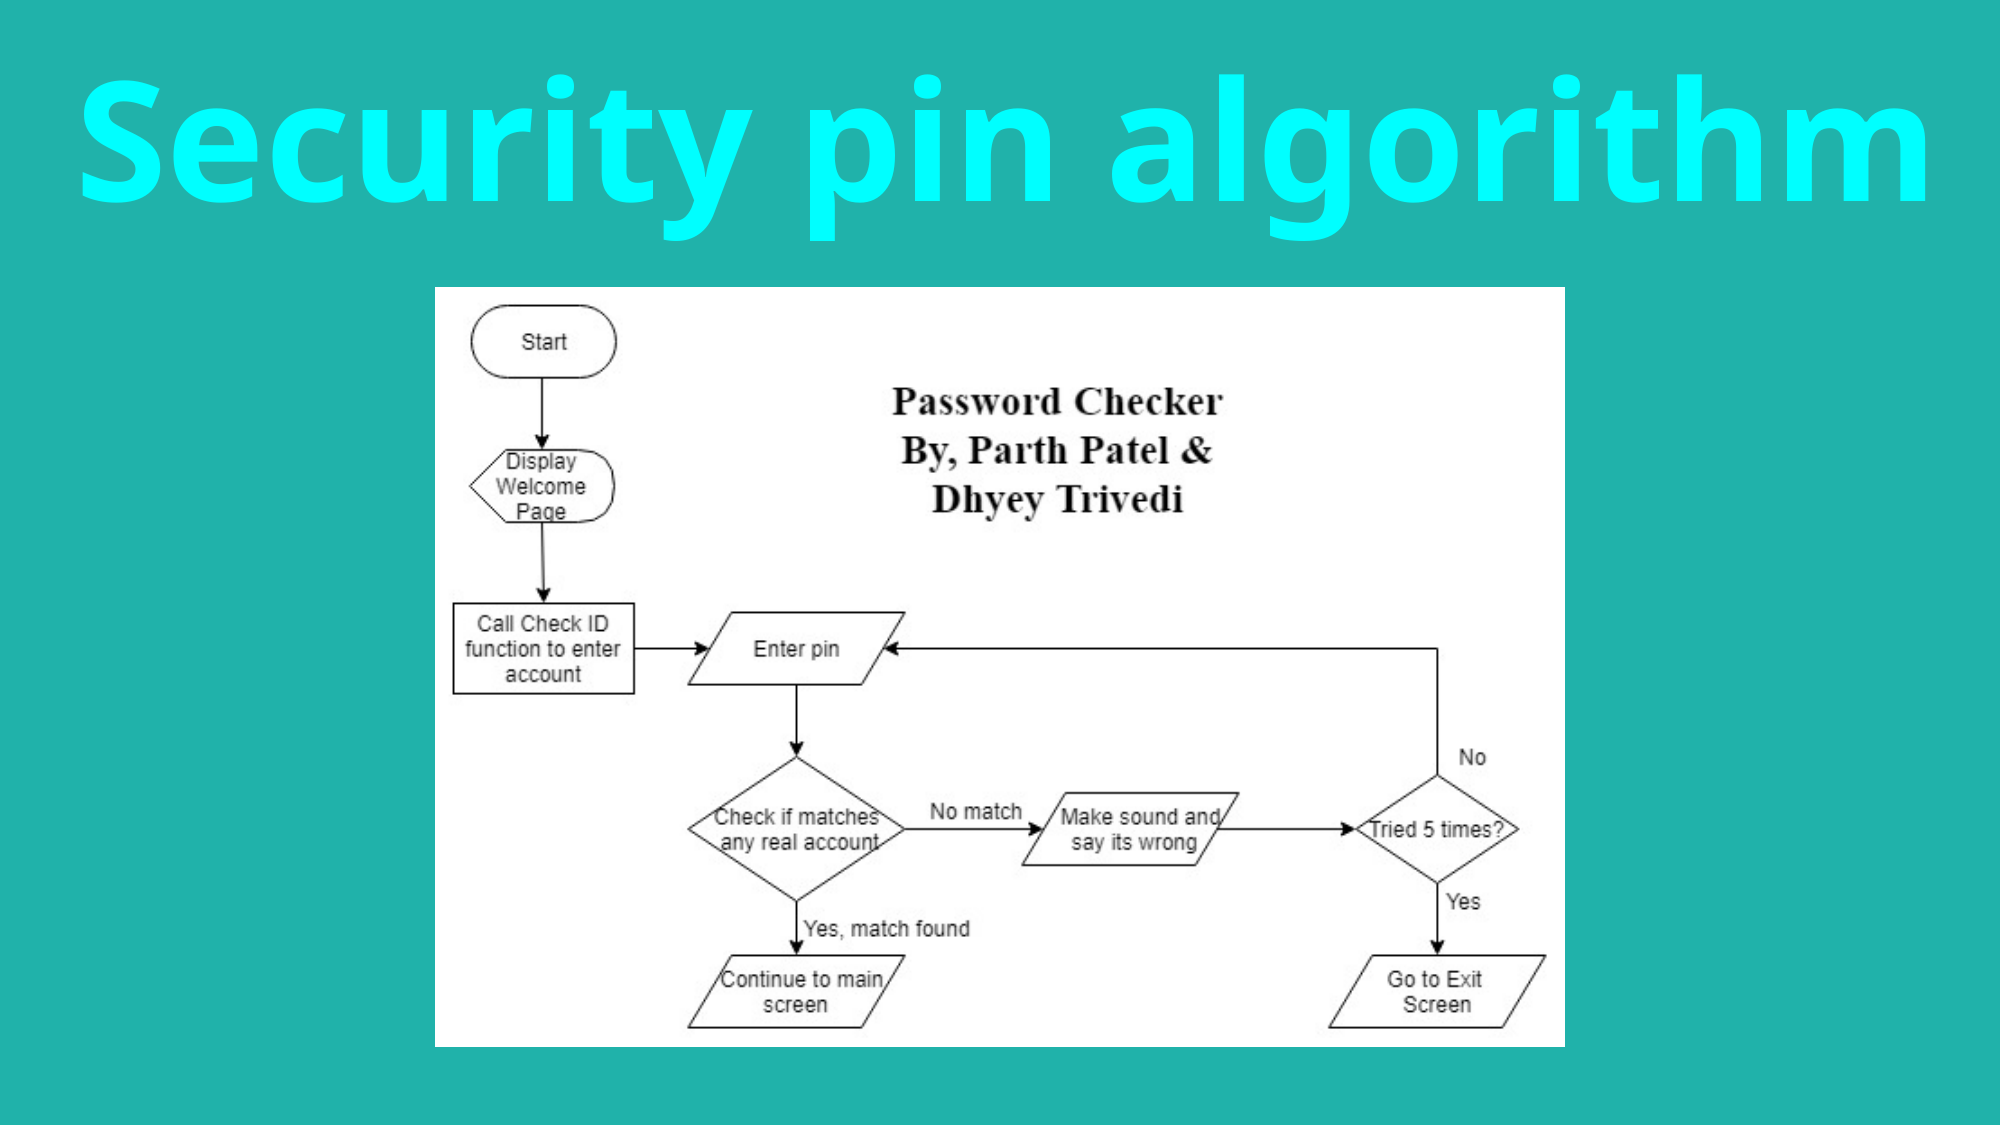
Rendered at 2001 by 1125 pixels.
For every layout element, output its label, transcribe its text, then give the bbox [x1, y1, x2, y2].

picture [435, 287, 1565, 1048]
text_box Security pin algorithm [60, 26, 1954, 242]
